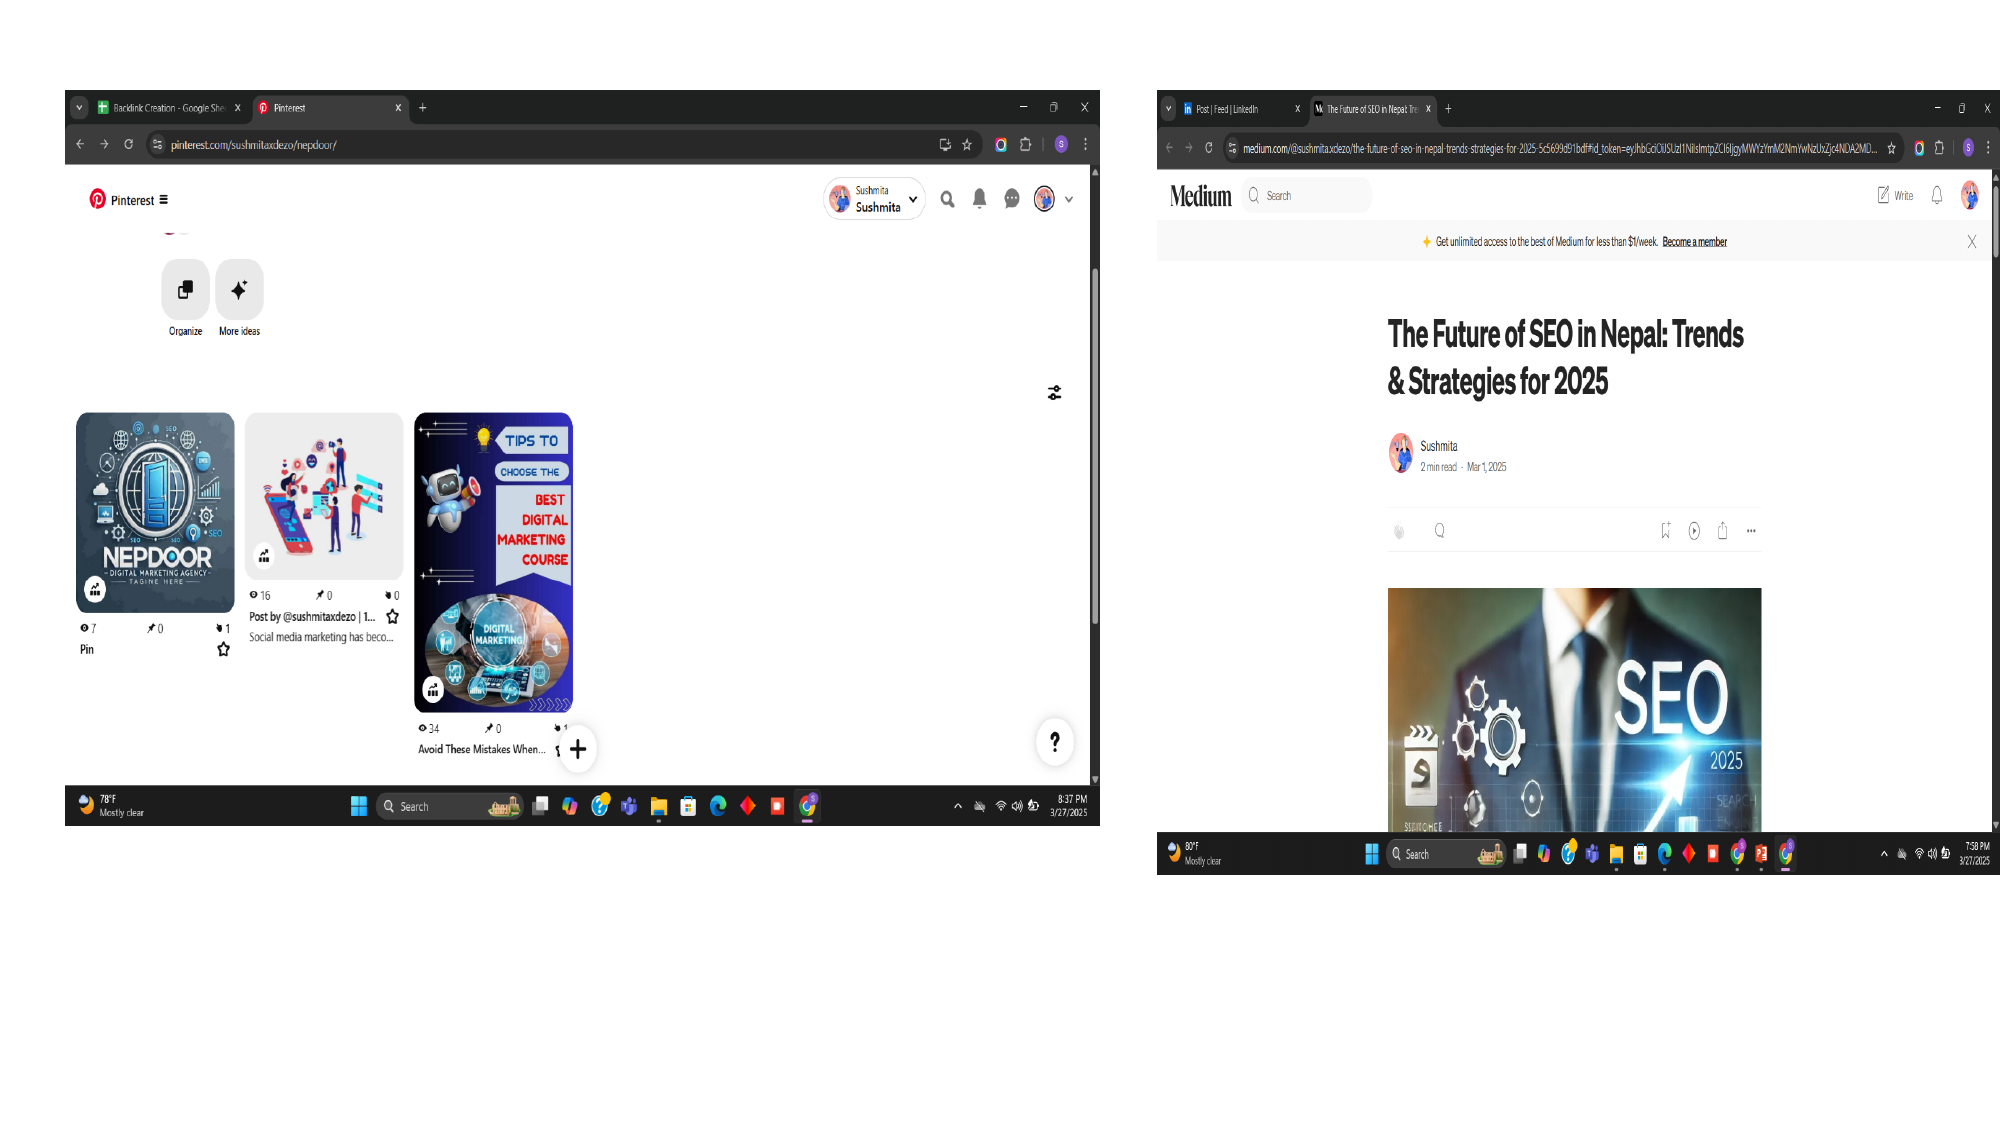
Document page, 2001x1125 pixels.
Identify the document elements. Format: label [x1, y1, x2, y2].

picture [65, 90, 1100, 826]
picture [1157, 90, 2000, 875]
